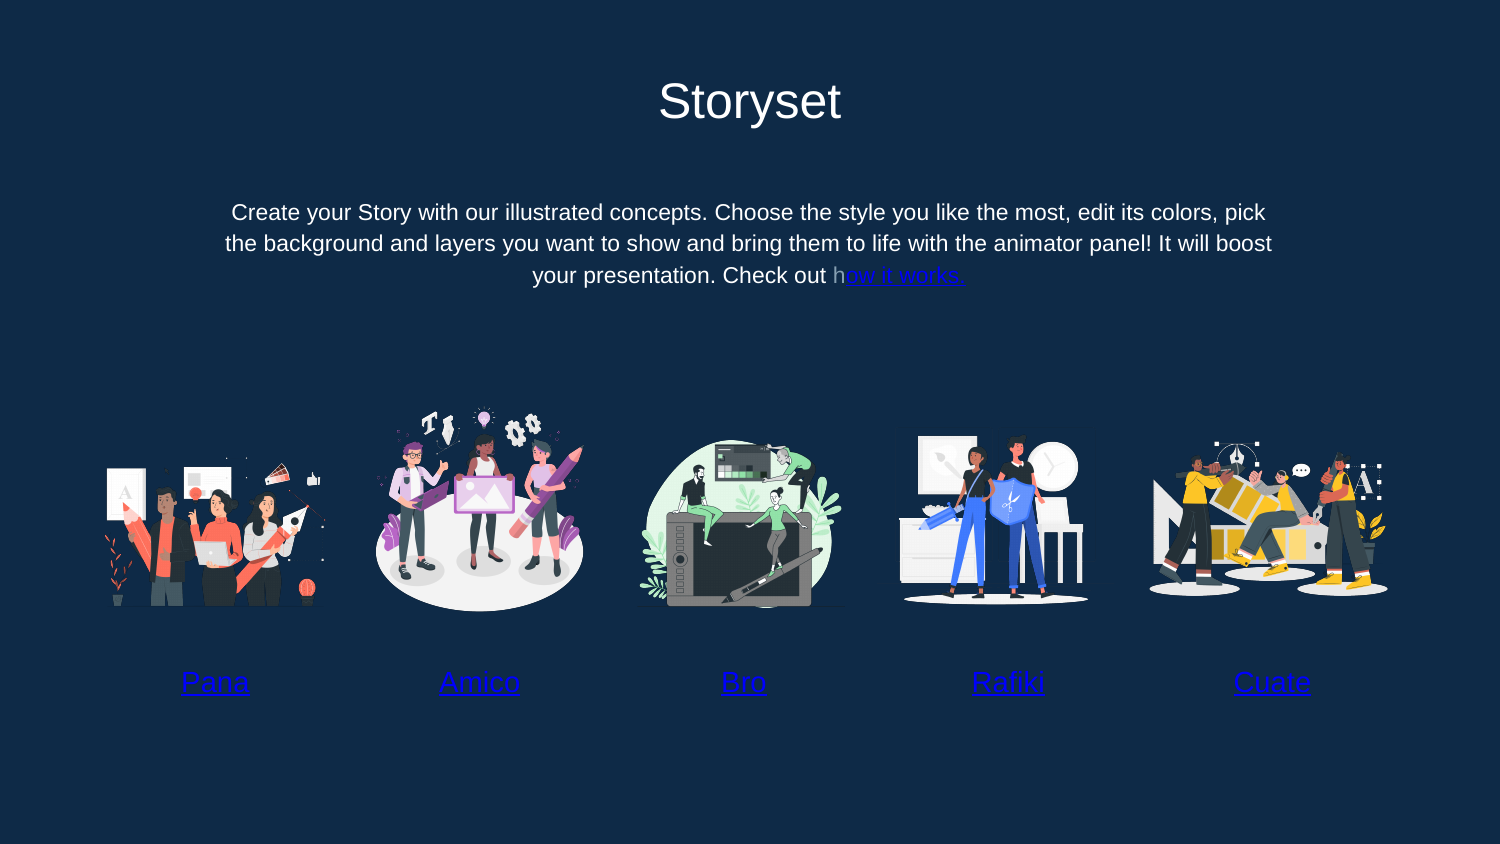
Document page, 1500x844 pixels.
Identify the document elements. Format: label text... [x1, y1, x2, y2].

text_box Bro [639, 652, 849, 705]
picture [1121, 413, 1417, 622]
picture [618, 415, 857, 623]
text_box Storyset [171, 53, 1328, 132]
picture [876, 423, 1115, 617]
text_box Pana [111, 652, 320, 705]
picture [83, 440, 348, 618]
text_box Cuate [1168, 652, 1377, 705]
text_box Create your Story with our illustrated concepts. Choose the style you like the most, edit its colors, pick the background and layers you want to show and bring them to life with the animator panel! It will boost your presentation. Check out how it works. [205, 178, 1293, 318]
text_box Amico [375, 652, 584, 705]
text_box Rafiki [904, 652, 1113, 705]
picture [369, 395, 590, 616]
